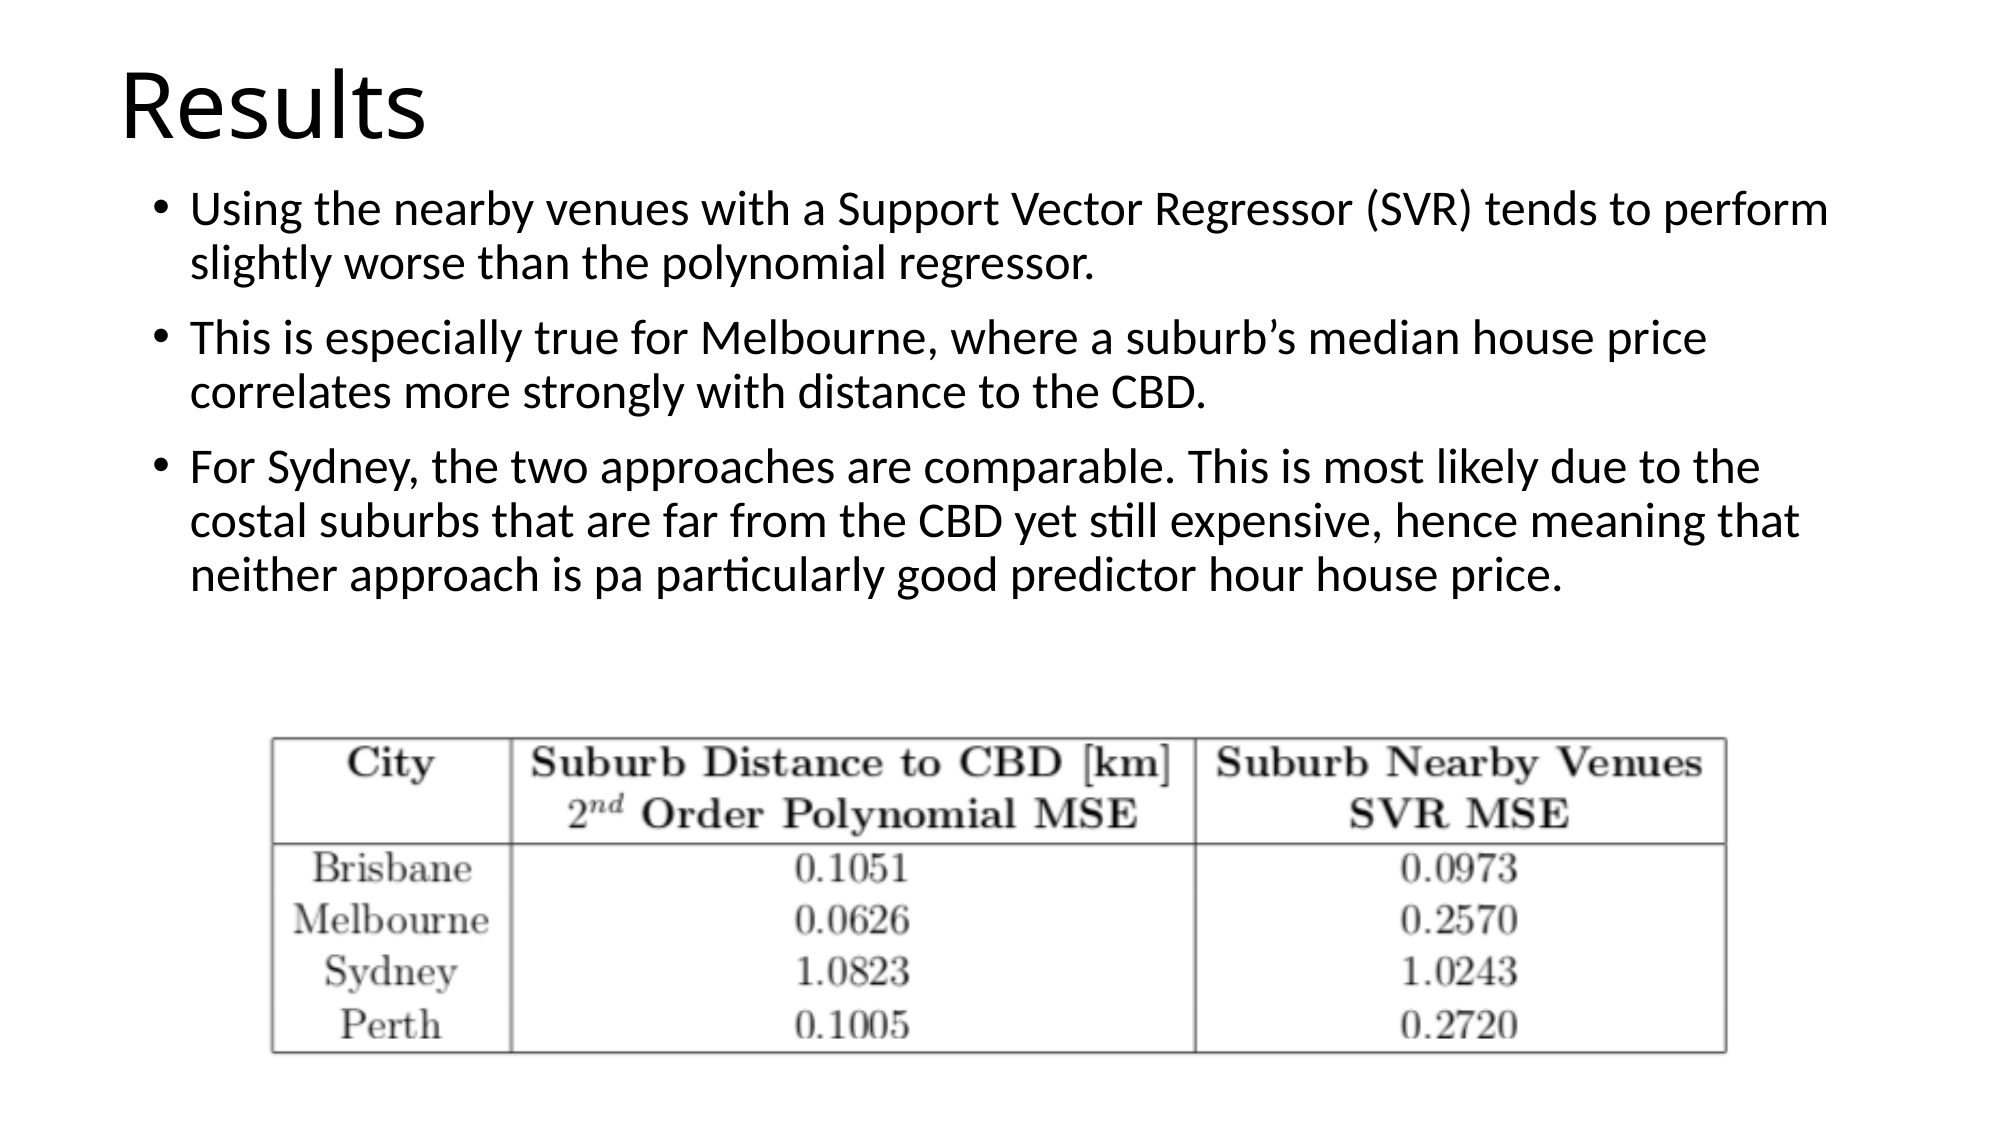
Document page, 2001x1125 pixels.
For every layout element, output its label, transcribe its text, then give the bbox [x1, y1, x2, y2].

list Using the nearby venues with a Support Vector Regressor (SVR) tends to perform slightly worse than the polynomial regressor. This is especially true for Melbourne, where a suburb’s median house price correlates more strongly with distance to the CBD. For Sydney, the two approaches are comparable. This is most likely due to the costal suburbs that are far from the CBD yet still expensive, hence meaning that neither approach is pa particularly good predictor hour house price. [137, 174, 1885, 1025]
title Results [103, 0, 1829, 218]
picture [259, 727, 1741, 1067]
